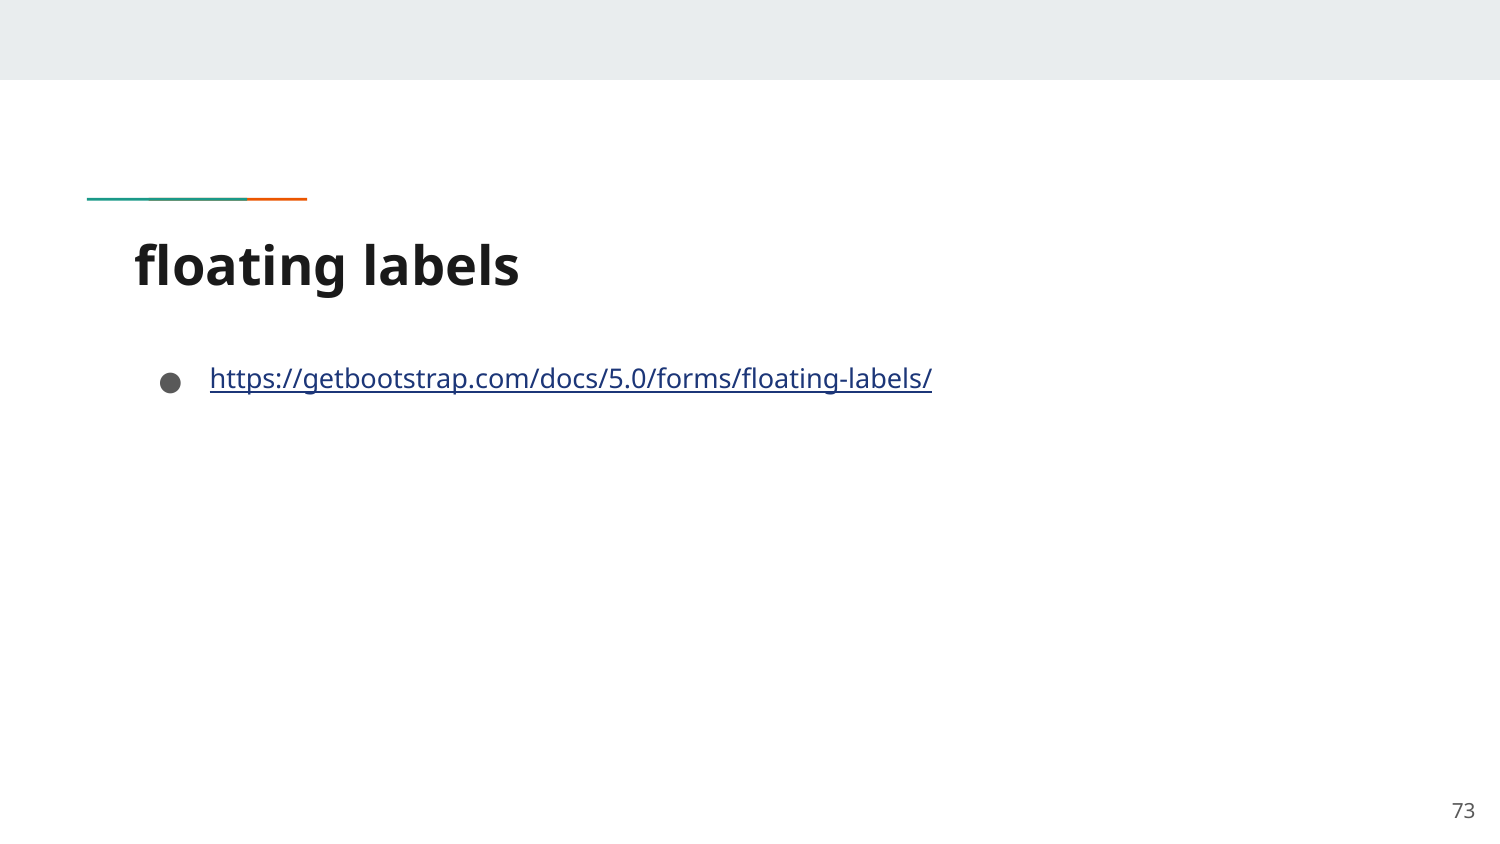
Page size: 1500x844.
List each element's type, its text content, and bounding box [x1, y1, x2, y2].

slide_number ‹#› [1400, 779, 1491, 844]
list https://getbootstrap.com/docs/5.0/forms/floating-labels/ [119, 341, 1381, 712]
title floating labels [119, 216, 1381, 305]
